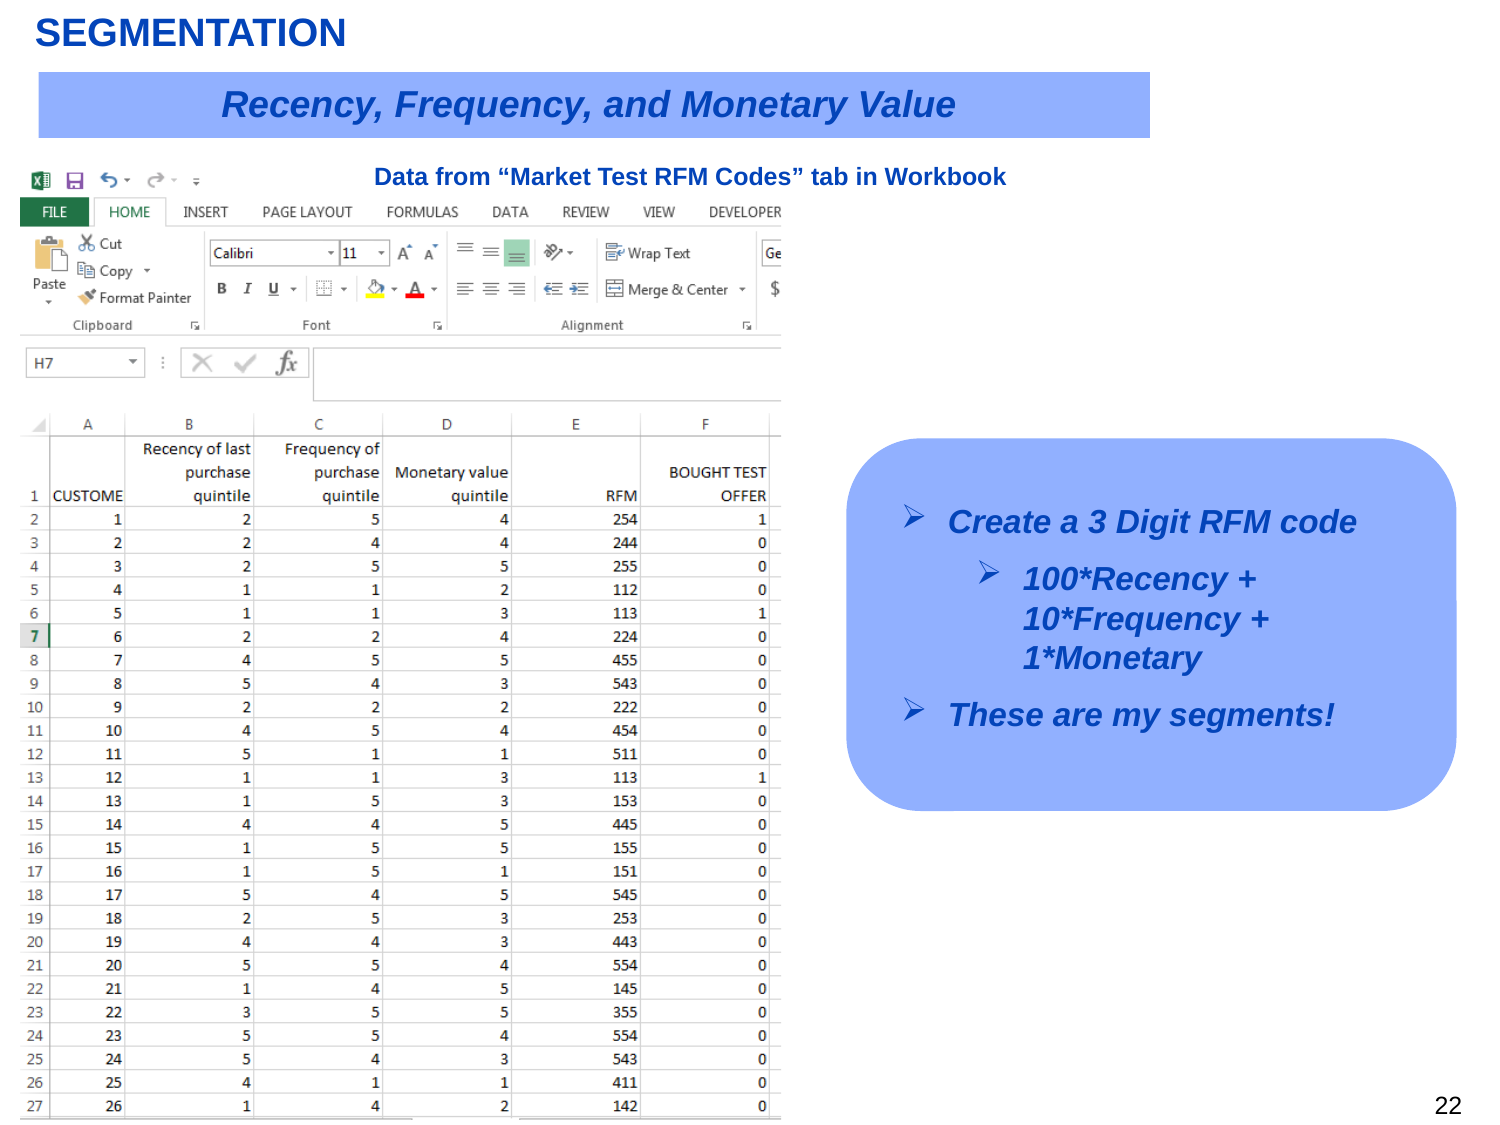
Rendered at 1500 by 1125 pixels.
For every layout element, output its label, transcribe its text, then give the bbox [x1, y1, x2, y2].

text_box [846, 438, 1454, 812]
picture [19, 168, 782, 1120]
text_box Data from “Market Test RFM Codes” tab in Workbook [106, 152, 1276, 198]
text_box Create a 3 Digit RFM code 100*Recency + 10*Frequency + 1*Monetary These are my segments! [886, 492, 1463, 798]
text_box Recency, Frequency, and Monetary Value [38, 72, 1150, 138]
slide_number 21 [1149, 1089, 1463, 1121]
text_box SEGMENTATION [20, 0, 1463, 48]
